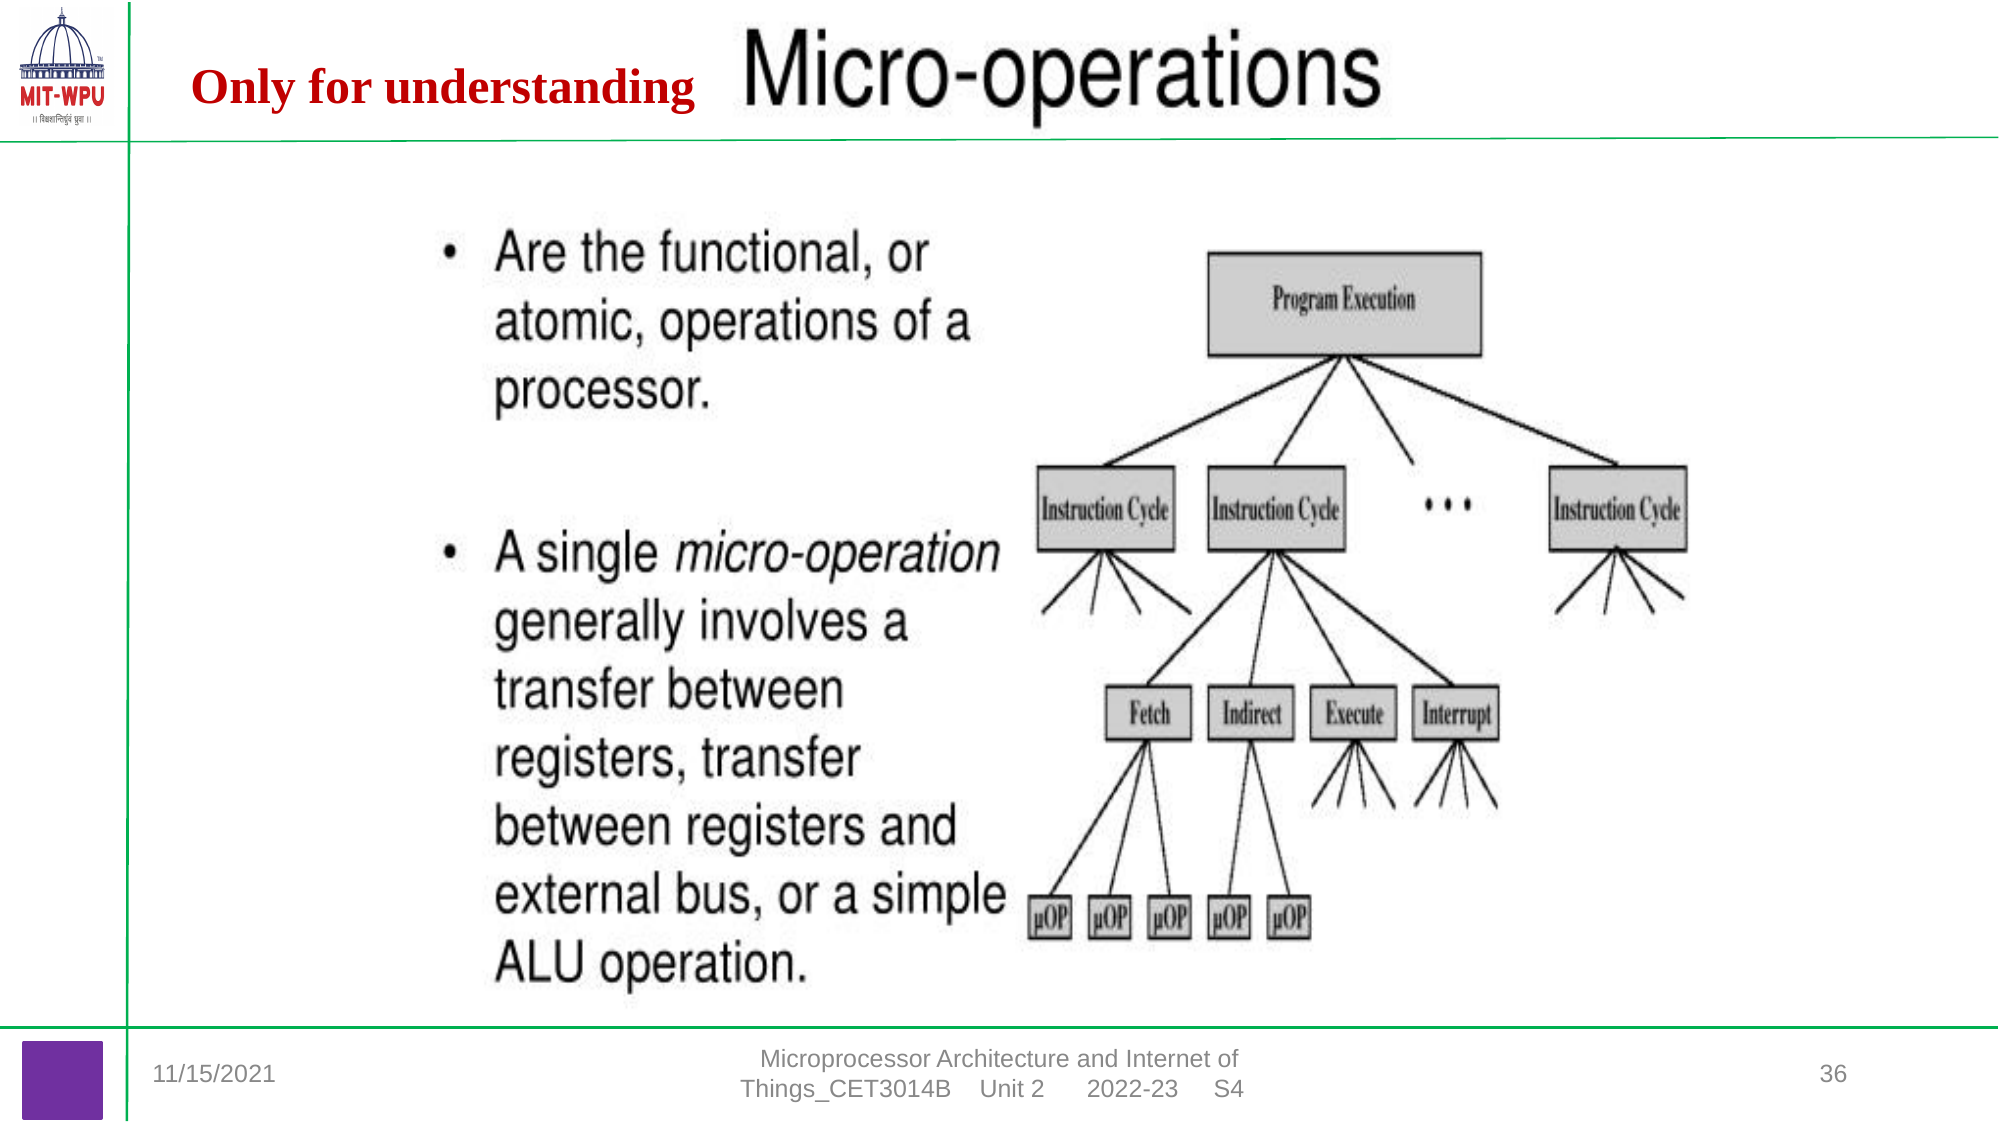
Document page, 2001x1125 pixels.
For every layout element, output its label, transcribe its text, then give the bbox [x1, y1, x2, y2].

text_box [126, 1, 130, 1026]
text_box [0, 137, 121, 143]
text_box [135, 137, 1999, 143]
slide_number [137, 1042, 588, 1103]
slide_number ‹#› [1412, 1042, 1863, 1103]
picture [19, 6, 115, 126]
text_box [126, 1039, 130, 1122]
text_box [23, 1042, 102, 1118]
picture [425, 143, 1702, 1027]
footer Microprocessor Architecture and Internet of Things_CET3014B Unit 2 2022-23 S4 [662, 1042, 1338, 1103]
text_box Only for understanding [175, 46, 420, 122]
picture [425, 0, 1702, 137]
